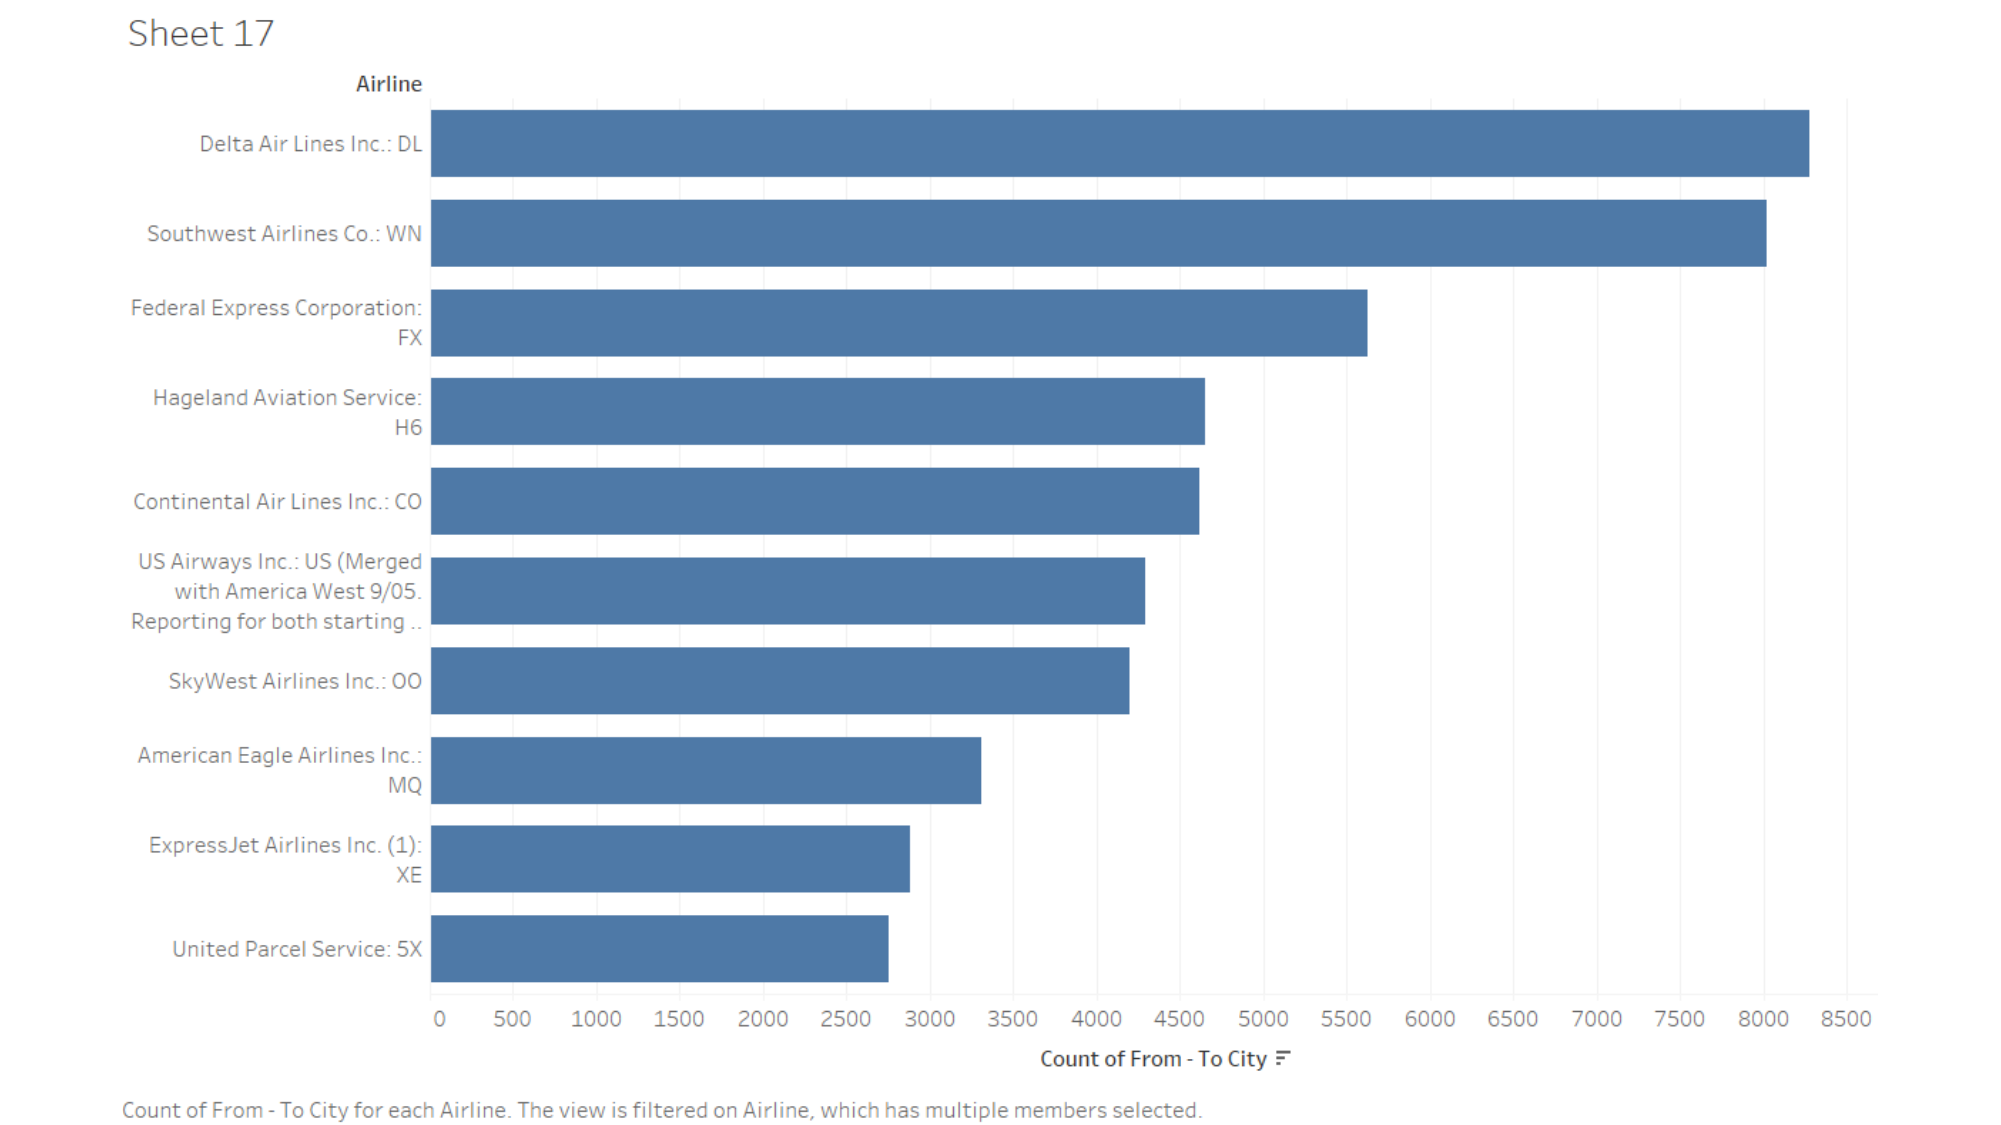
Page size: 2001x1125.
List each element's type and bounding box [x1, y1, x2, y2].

picture [122, 0, 1878, 1125]
